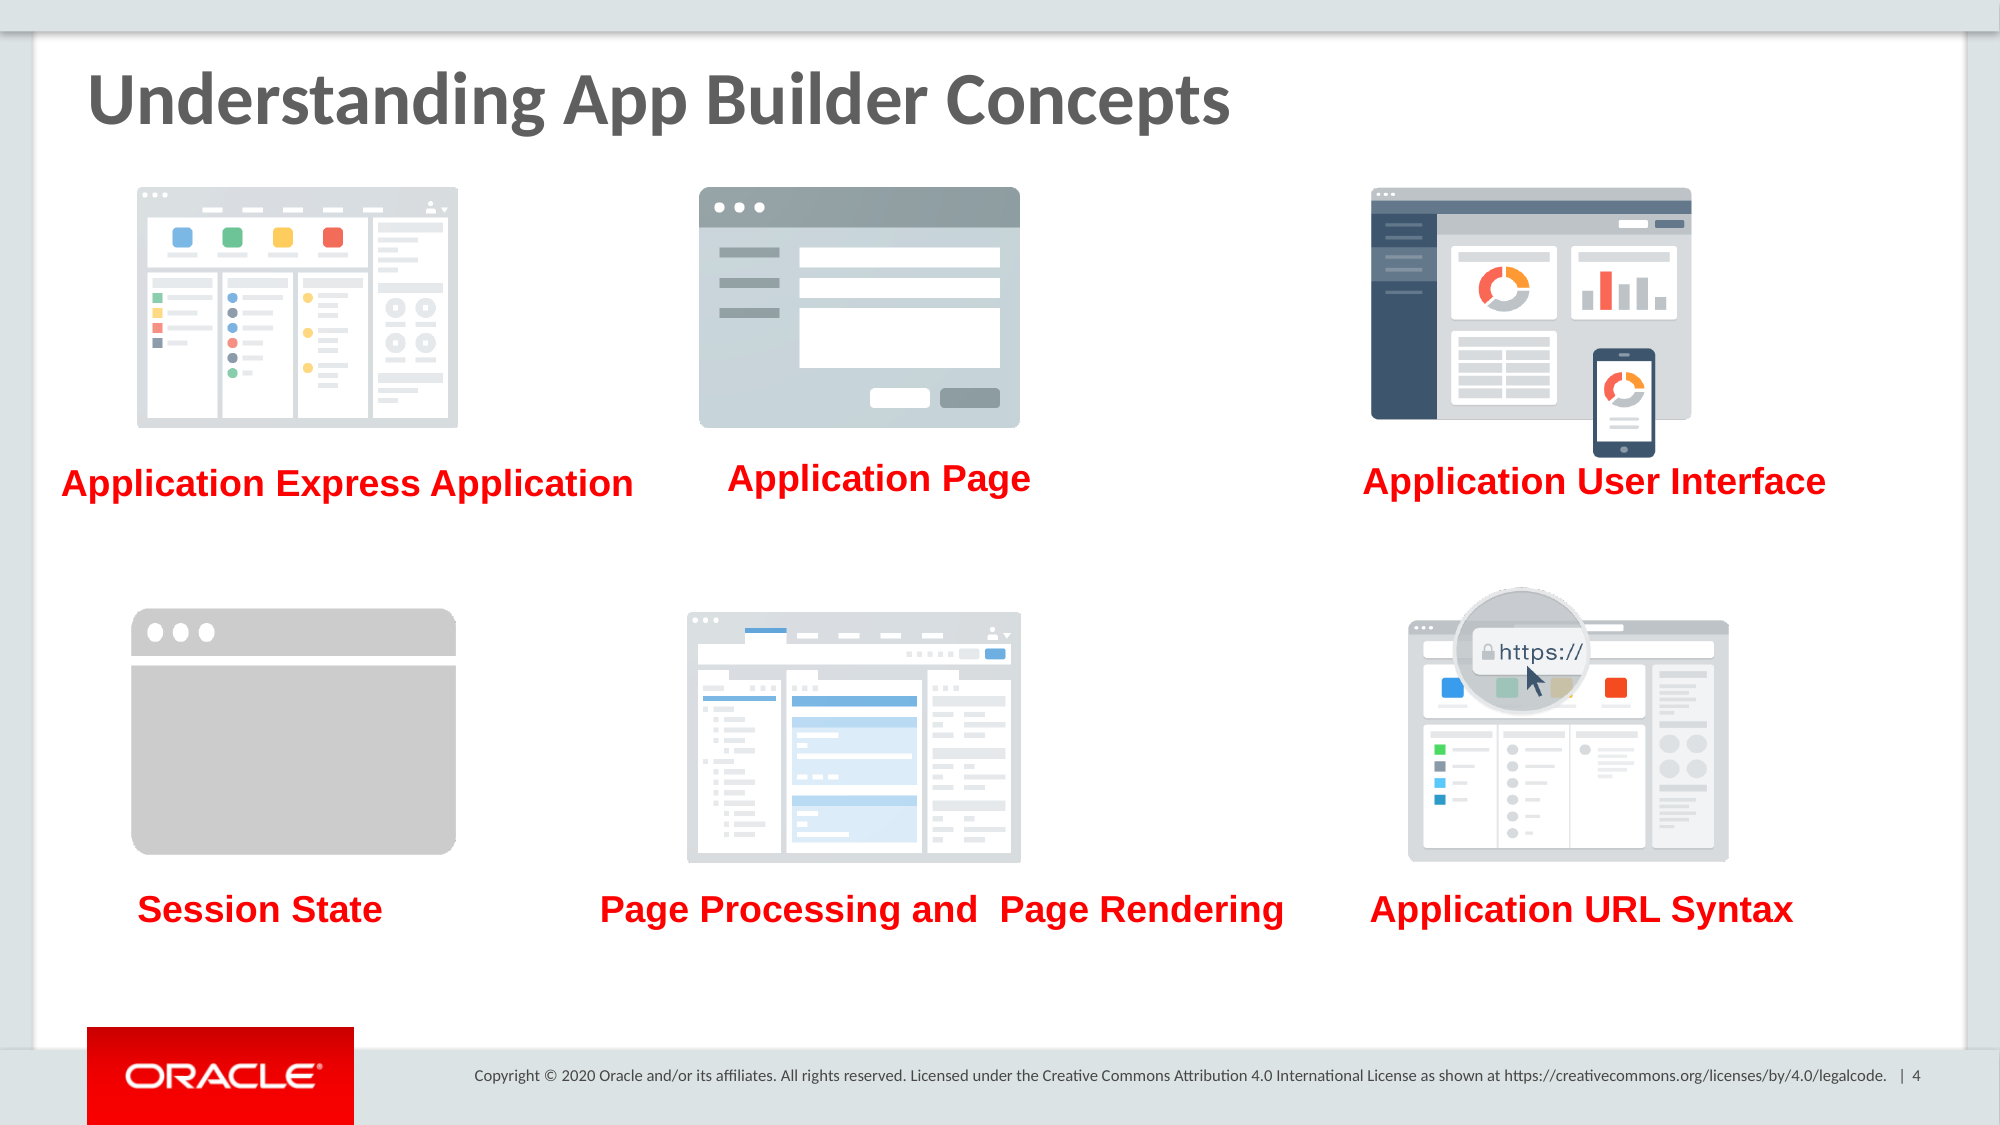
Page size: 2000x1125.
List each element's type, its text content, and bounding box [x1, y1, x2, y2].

picture [87, 1027, 354, 1125]
picture [136, 187, 458, 428]
picture [1349, 162, 1713, 483]
picture [124, 599, 463, 863]
text_box Application Page [727, 459, 1215, 509]
text_box Session State [137, 890, 599, 940]
picture [699, 187, 1020, 428]
title Understanding App Builder Concepts [87, 66, 1913, 213]
picture [686, 612, 1021, 863]
text_box Application URL Syntax [1369, 890, 1908, 940]
text_box Application Express Application [60, 463, 549, 514]
text_box Application User Interface [1362, 462, 1850, 513]
picture [1386, 574, 1750, 908]
text_box Page Processing and Page Rendering [599, 890, 1250, 941]
